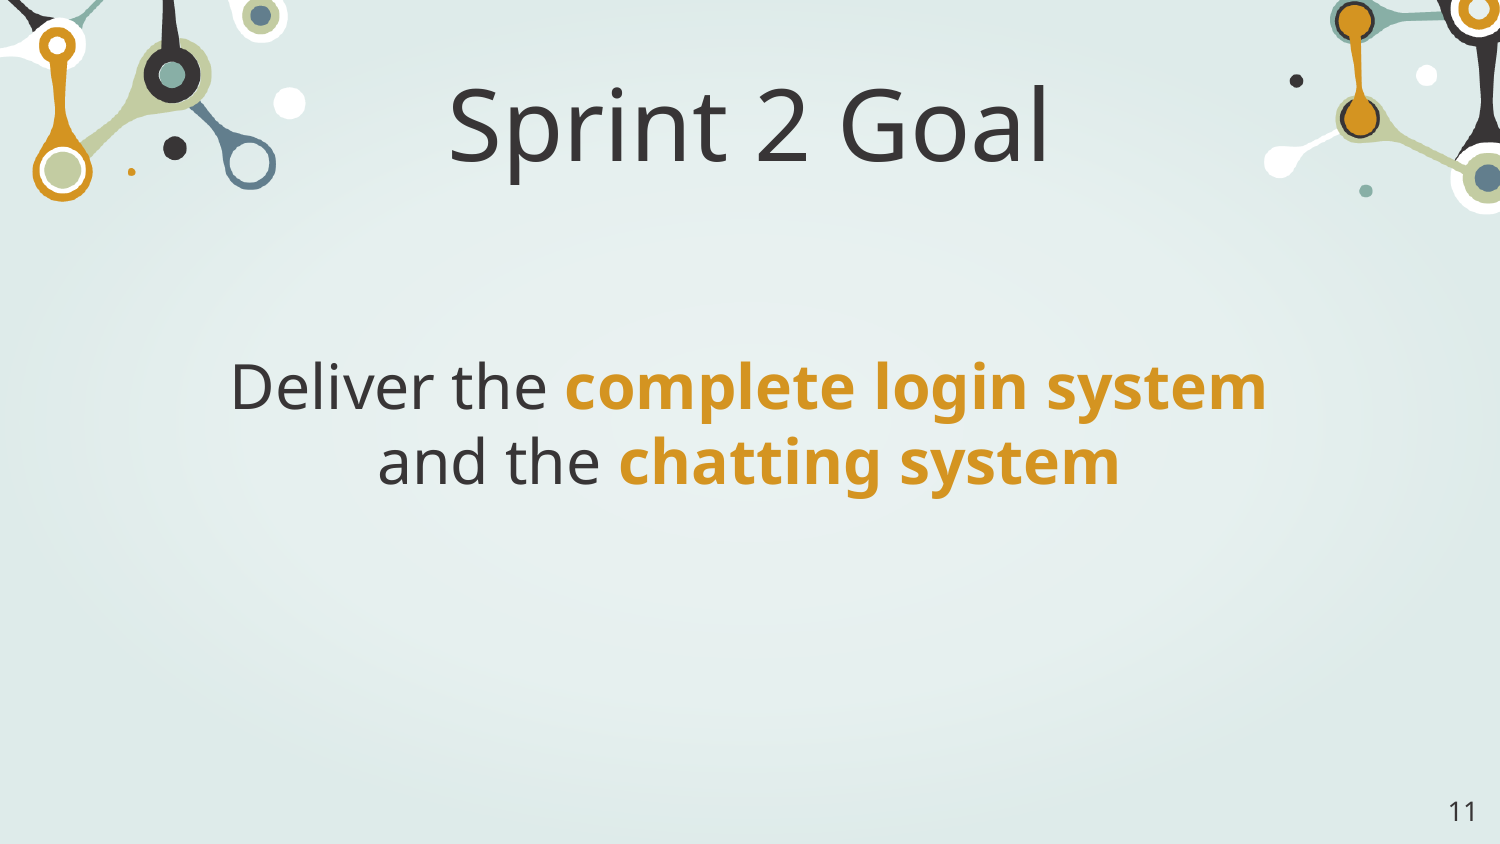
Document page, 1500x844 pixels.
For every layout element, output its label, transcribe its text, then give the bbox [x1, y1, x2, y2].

title Sprint 2 Goal [397, 46, 1103, 150]
subtitle Deliver the complete login system and the chatting system [89, 267, 1411, 577]
slide_number ‹#› [1403, 779, 1494, 844]
picture [0, 0, 1500, 844]
